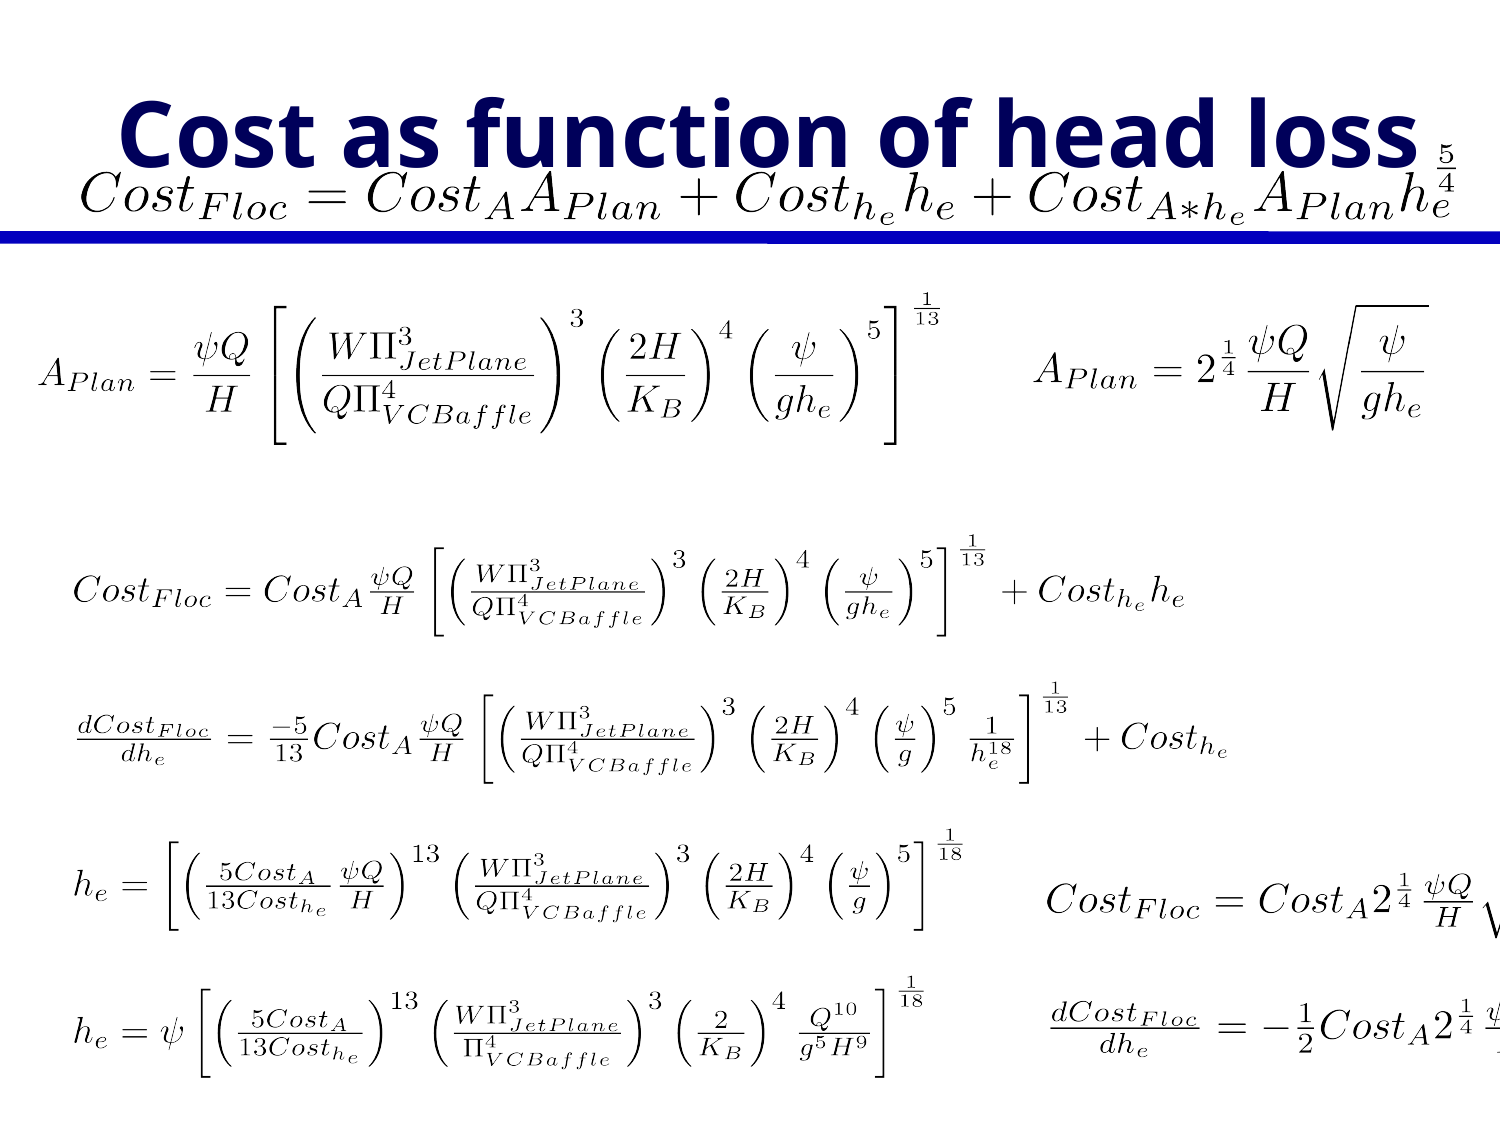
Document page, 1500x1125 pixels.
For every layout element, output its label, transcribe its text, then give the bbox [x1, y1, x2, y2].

picture [1033, 305, 1429, 431]
picture [81, 144, 1456, 226]
picture [73, 534, 1500, 1079]
picture [37, 291, 941, 445]
title Cost as function of head loss [75, 37, 1463, 225]
